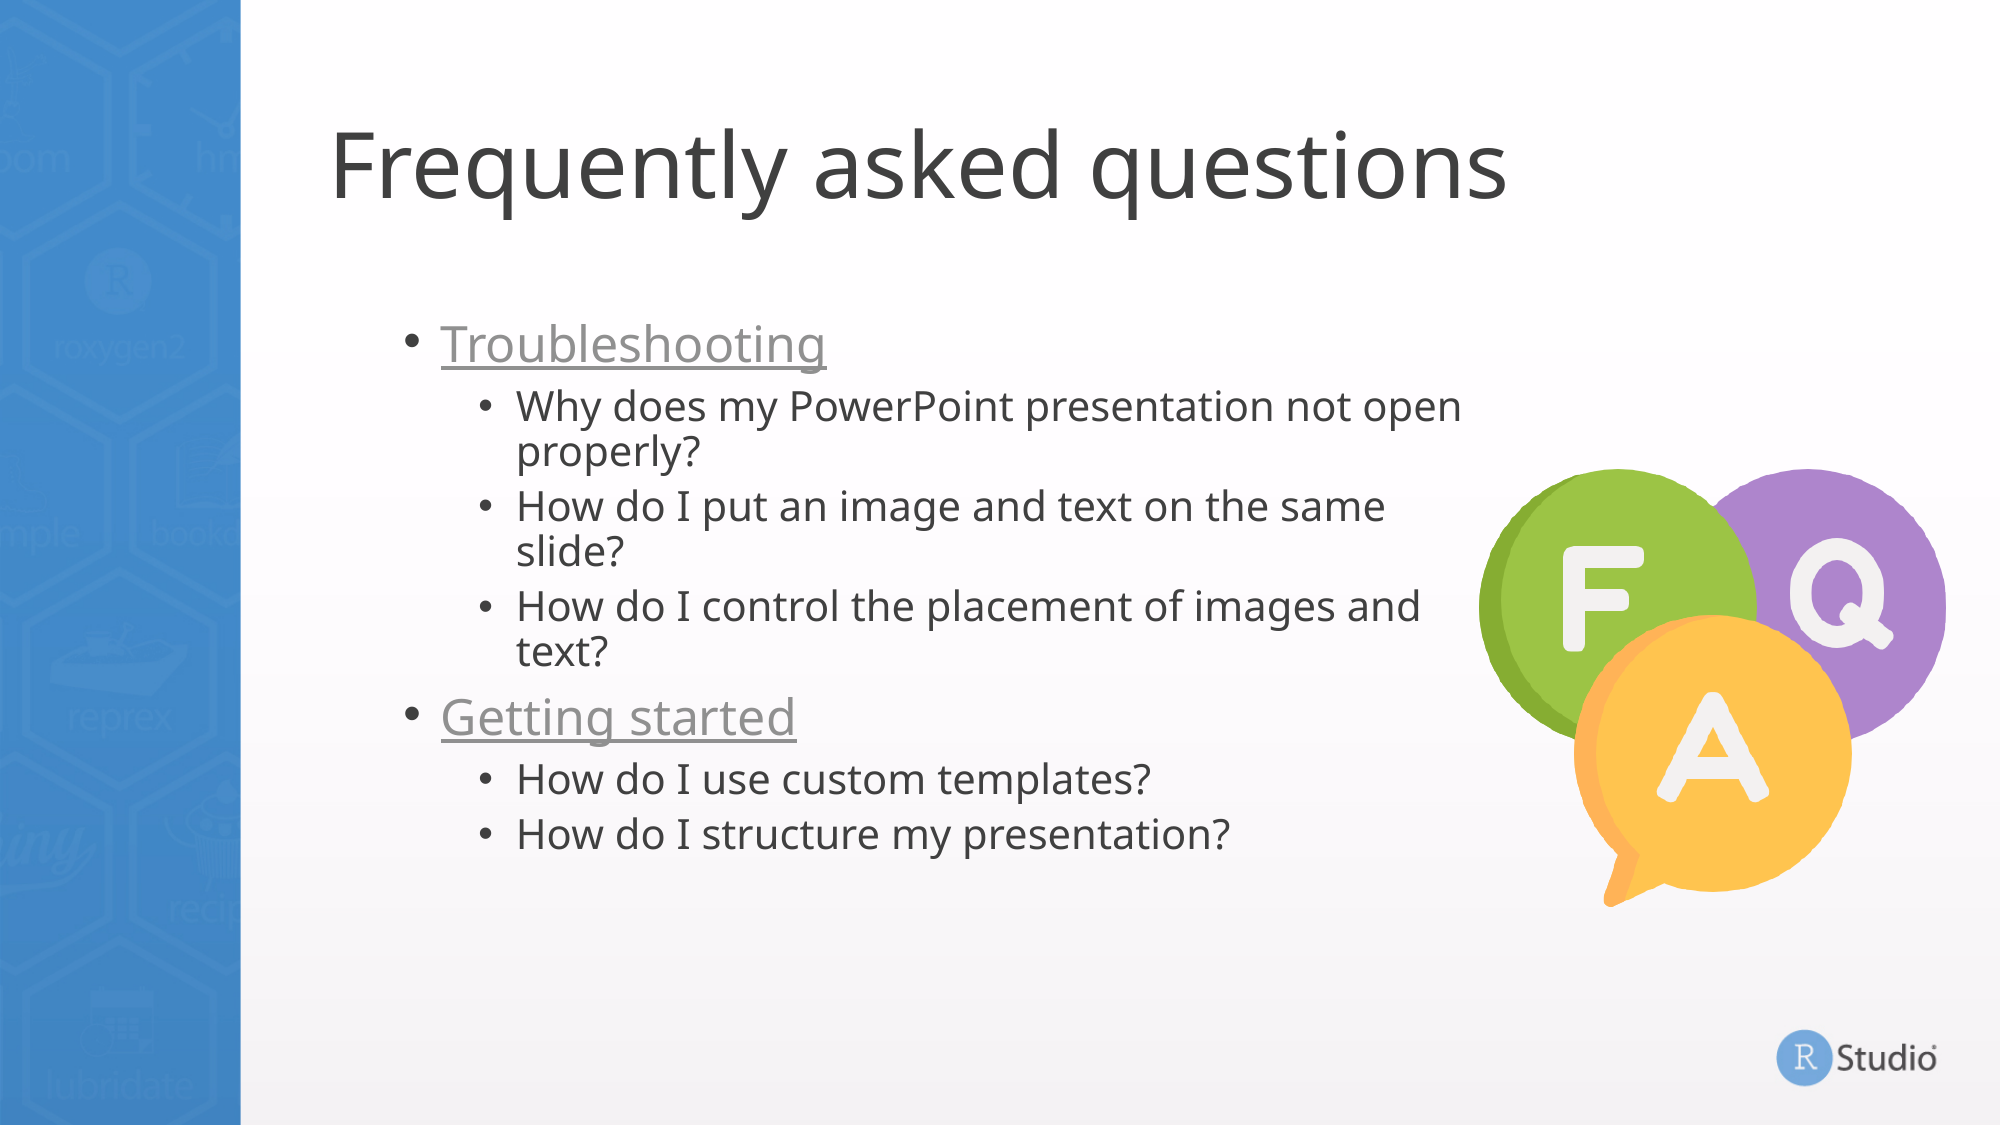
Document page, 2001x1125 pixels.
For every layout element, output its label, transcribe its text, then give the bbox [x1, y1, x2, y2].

title Frequently asked questions [313, 59, 1948, 278]
list Troubleshooting Why does my PowerPoint presentation not open properly? How do I put an image and text on the same slide? How do I control the placement of images and text? Getting started How do I use custom templates? How do I structure my presentation? [313, 305, 1480, 1076]
picture [0, 0, 2000, 1125]
